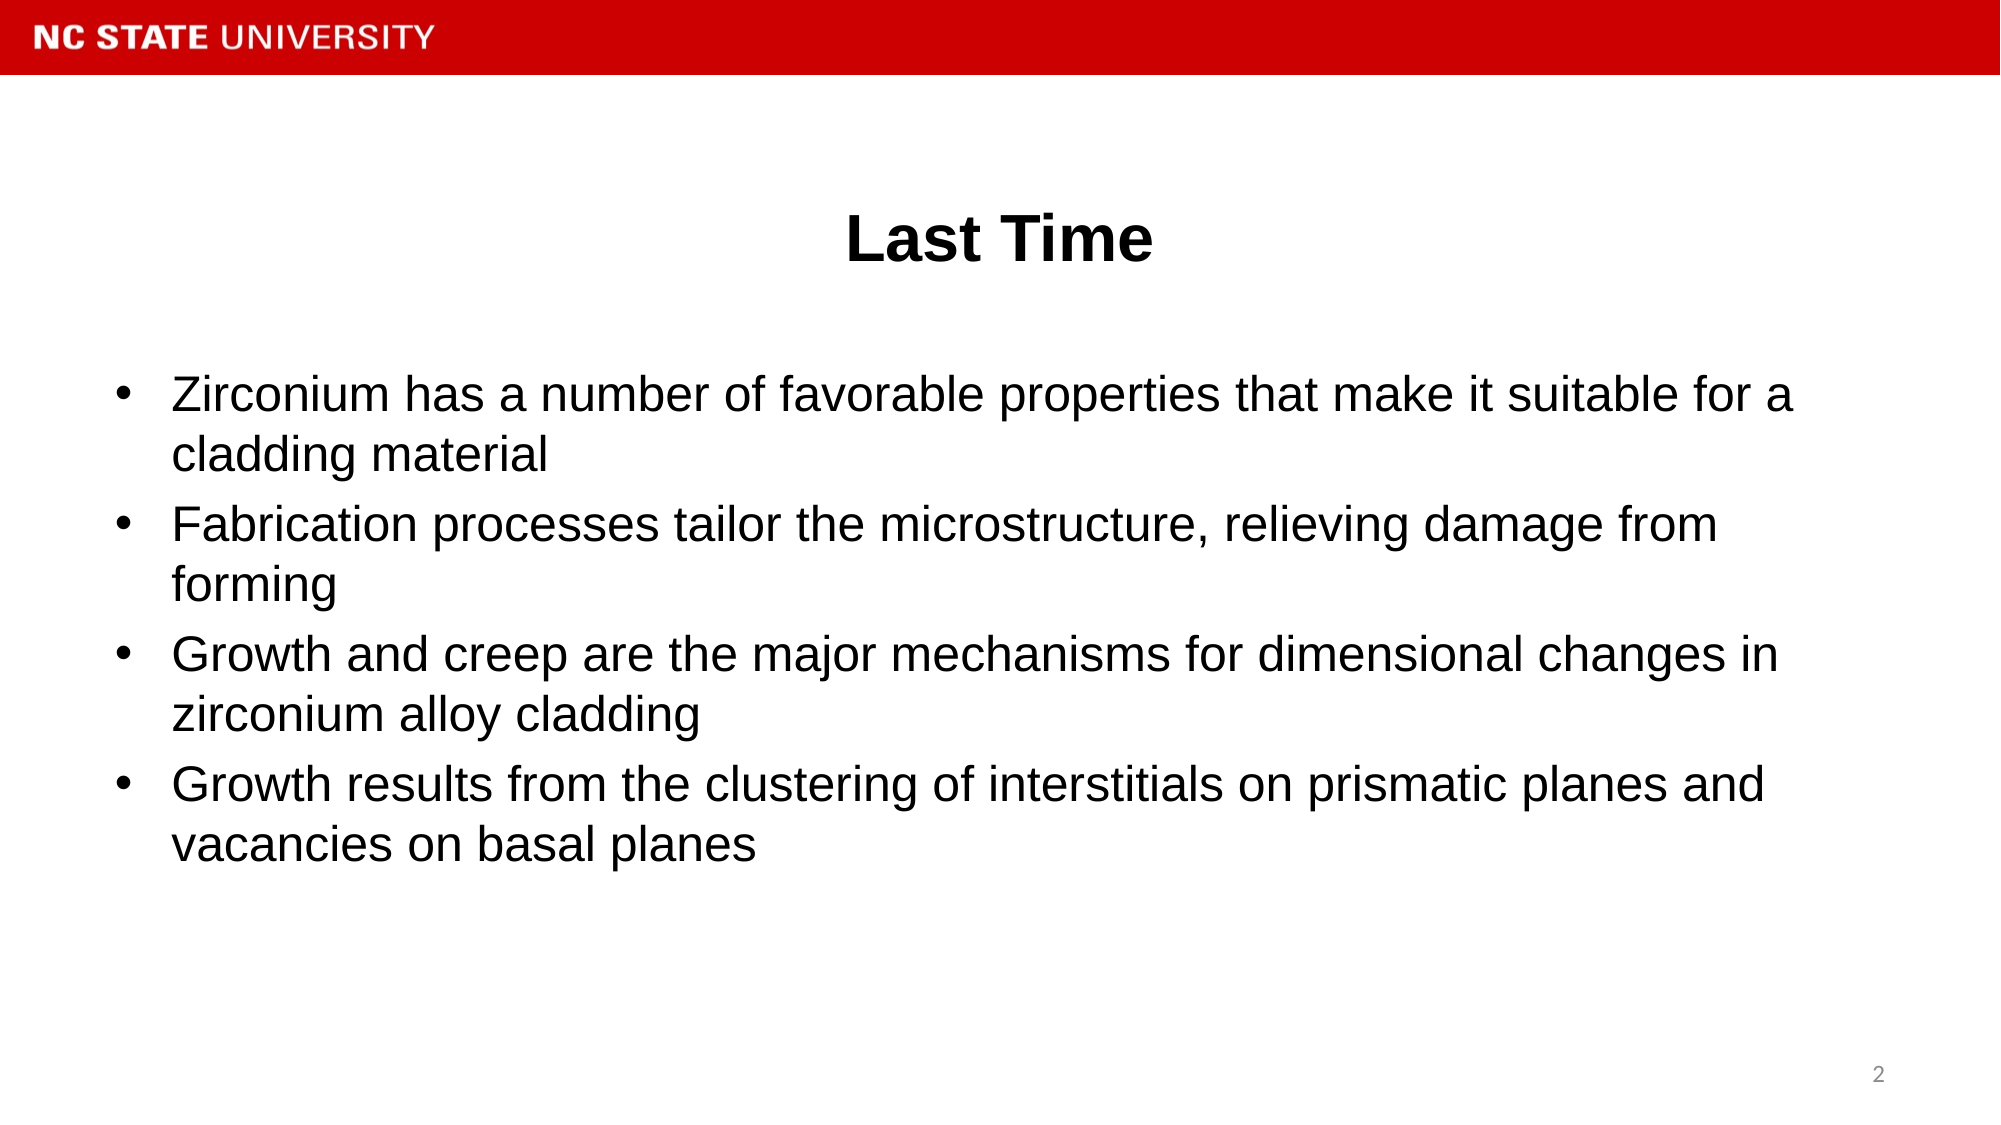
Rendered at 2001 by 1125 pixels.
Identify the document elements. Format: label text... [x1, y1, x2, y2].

title Last Time [99, 147, 1900, 323]
picture [0, 0, 2000, 75]
slide_number 2 [1433, 1042, 1900, 1103]
list Zirconium has a number of favorable properties that make it suitable for a cladding material Fabrication processes tailor the microstructure, relieving damage from forming Growth and creep are the major mechanisms for dimensional changes in zirconium alloy cladding Growth results from the clustering of interstitials on prismatic planes and vacancies on basal planes [99, 354, 1900, 1005]
